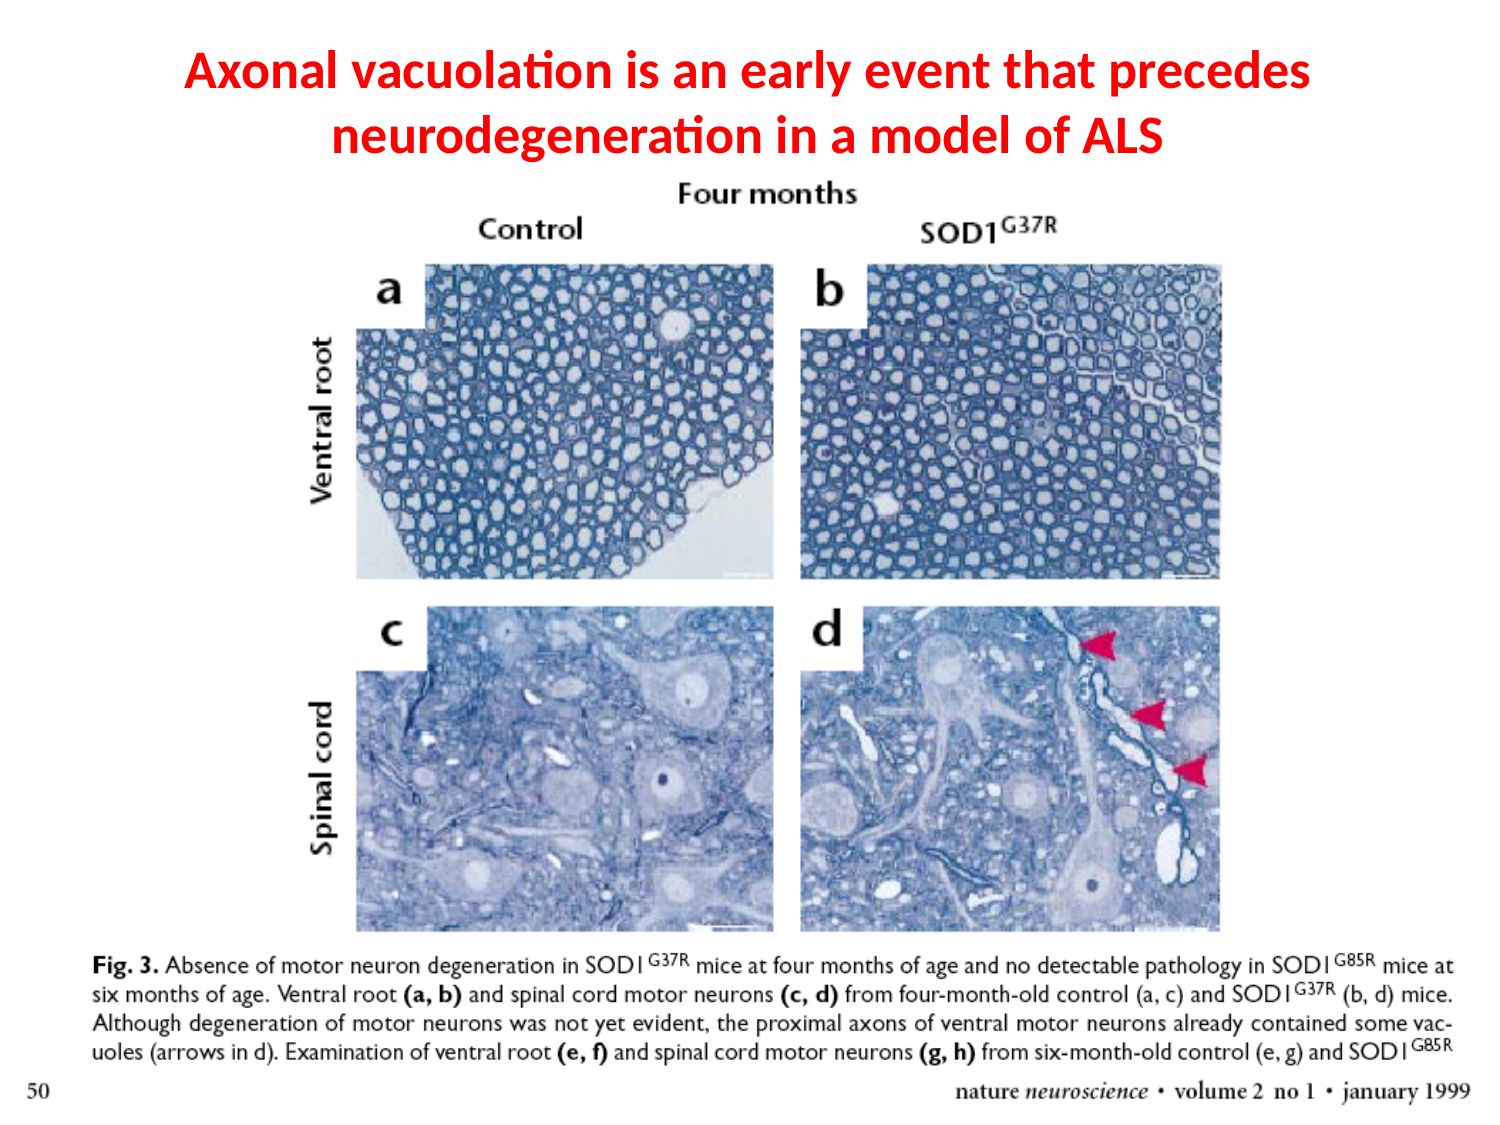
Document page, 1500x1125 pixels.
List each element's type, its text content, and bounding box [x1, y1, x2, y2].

text_box Axonal vacuolation is an early event that precedes neurodegeneration in a model of ALS [59, 27, 1438, 173]
picture [87, 175, 1459, 1070]
picture [24, 1074, 1476, 1111]
